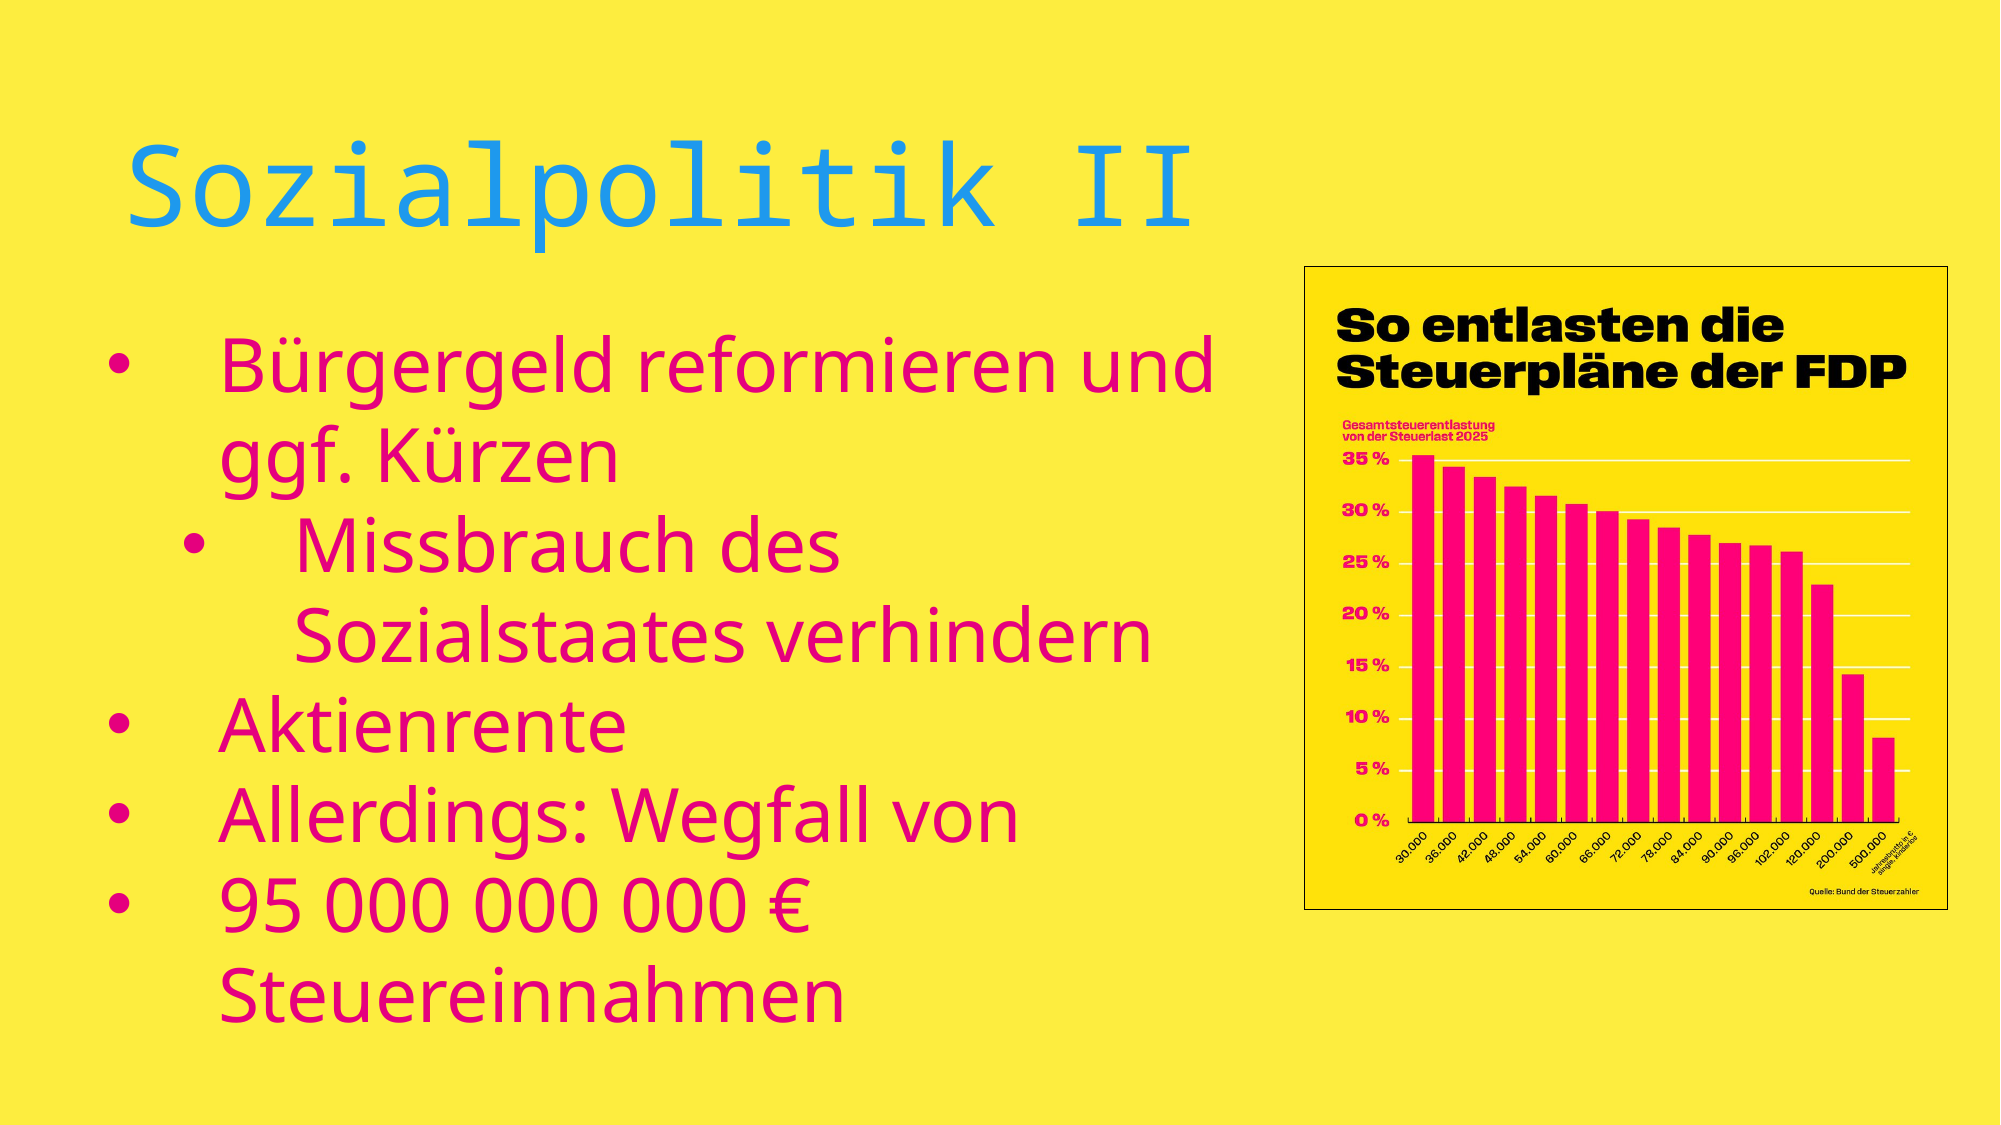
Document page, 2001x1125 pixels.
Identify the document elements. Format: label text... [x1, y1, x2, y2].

text_box Bürgergeld reformieren und ggf. Kürzen Missbrauch des Sozialstaates verhindern Aktienrente Allerdings: Wegfall von 95 000 000 000 € Steuereinnahmen [91, 309, 1253, 1045]
text_box Sozialpolitik II [106, 106, 1444, 257]
picture [1303, 266, 1948, 911]
